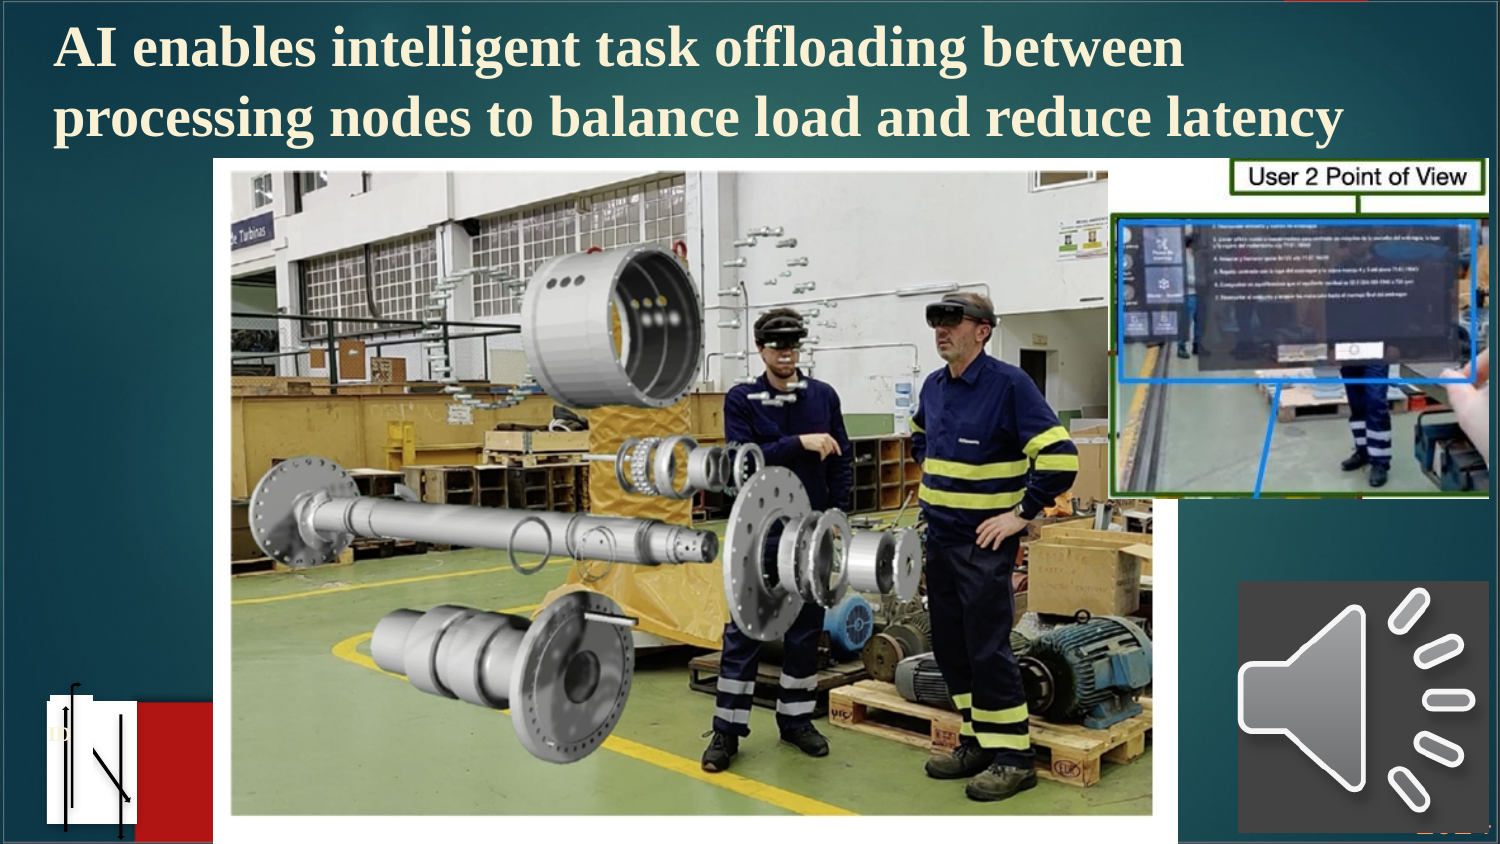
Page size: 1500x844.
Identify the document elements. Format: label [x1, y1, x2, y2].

text_box [39, 683, 138, 839]
picture [0, 0, 1499, 844]
